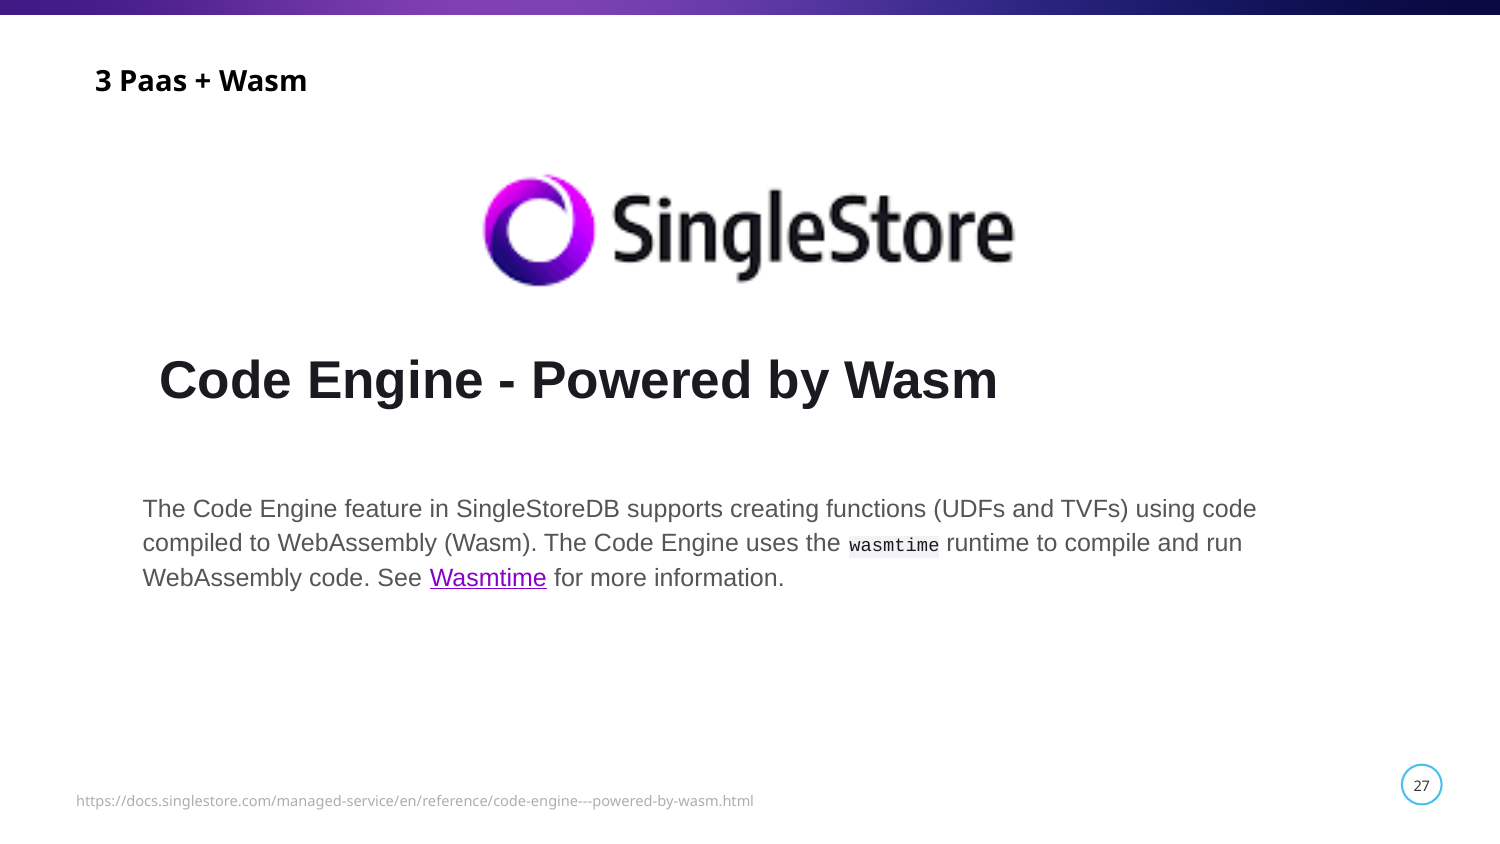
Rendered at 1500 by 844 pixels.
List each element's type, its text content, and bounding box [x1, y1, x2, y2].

text_box Code Engine - Powered by Wasm The Code Engine feature in SingleStoreDB supports creating functions (UDFs and TVFs) using code compiled to WebAssembly (Wasm). The Code Engine uses the wasmtime runtime to compile and run WebAssembly code. See Wasmtime for more information. [127, 317, 1373, 607]
slide_number 27 [1386, 764, 1457, 810]
picture [0, 0, 1500, 15]
picture [412, 158, 1088, 312]
footer https://docs.singlestore.com/managed-service/en/reference/code-engine---powered-by-wasm.html [76, 777, 1009, 823]
text_box 3 Paas + Wasm [79, 47, 679, 113]
